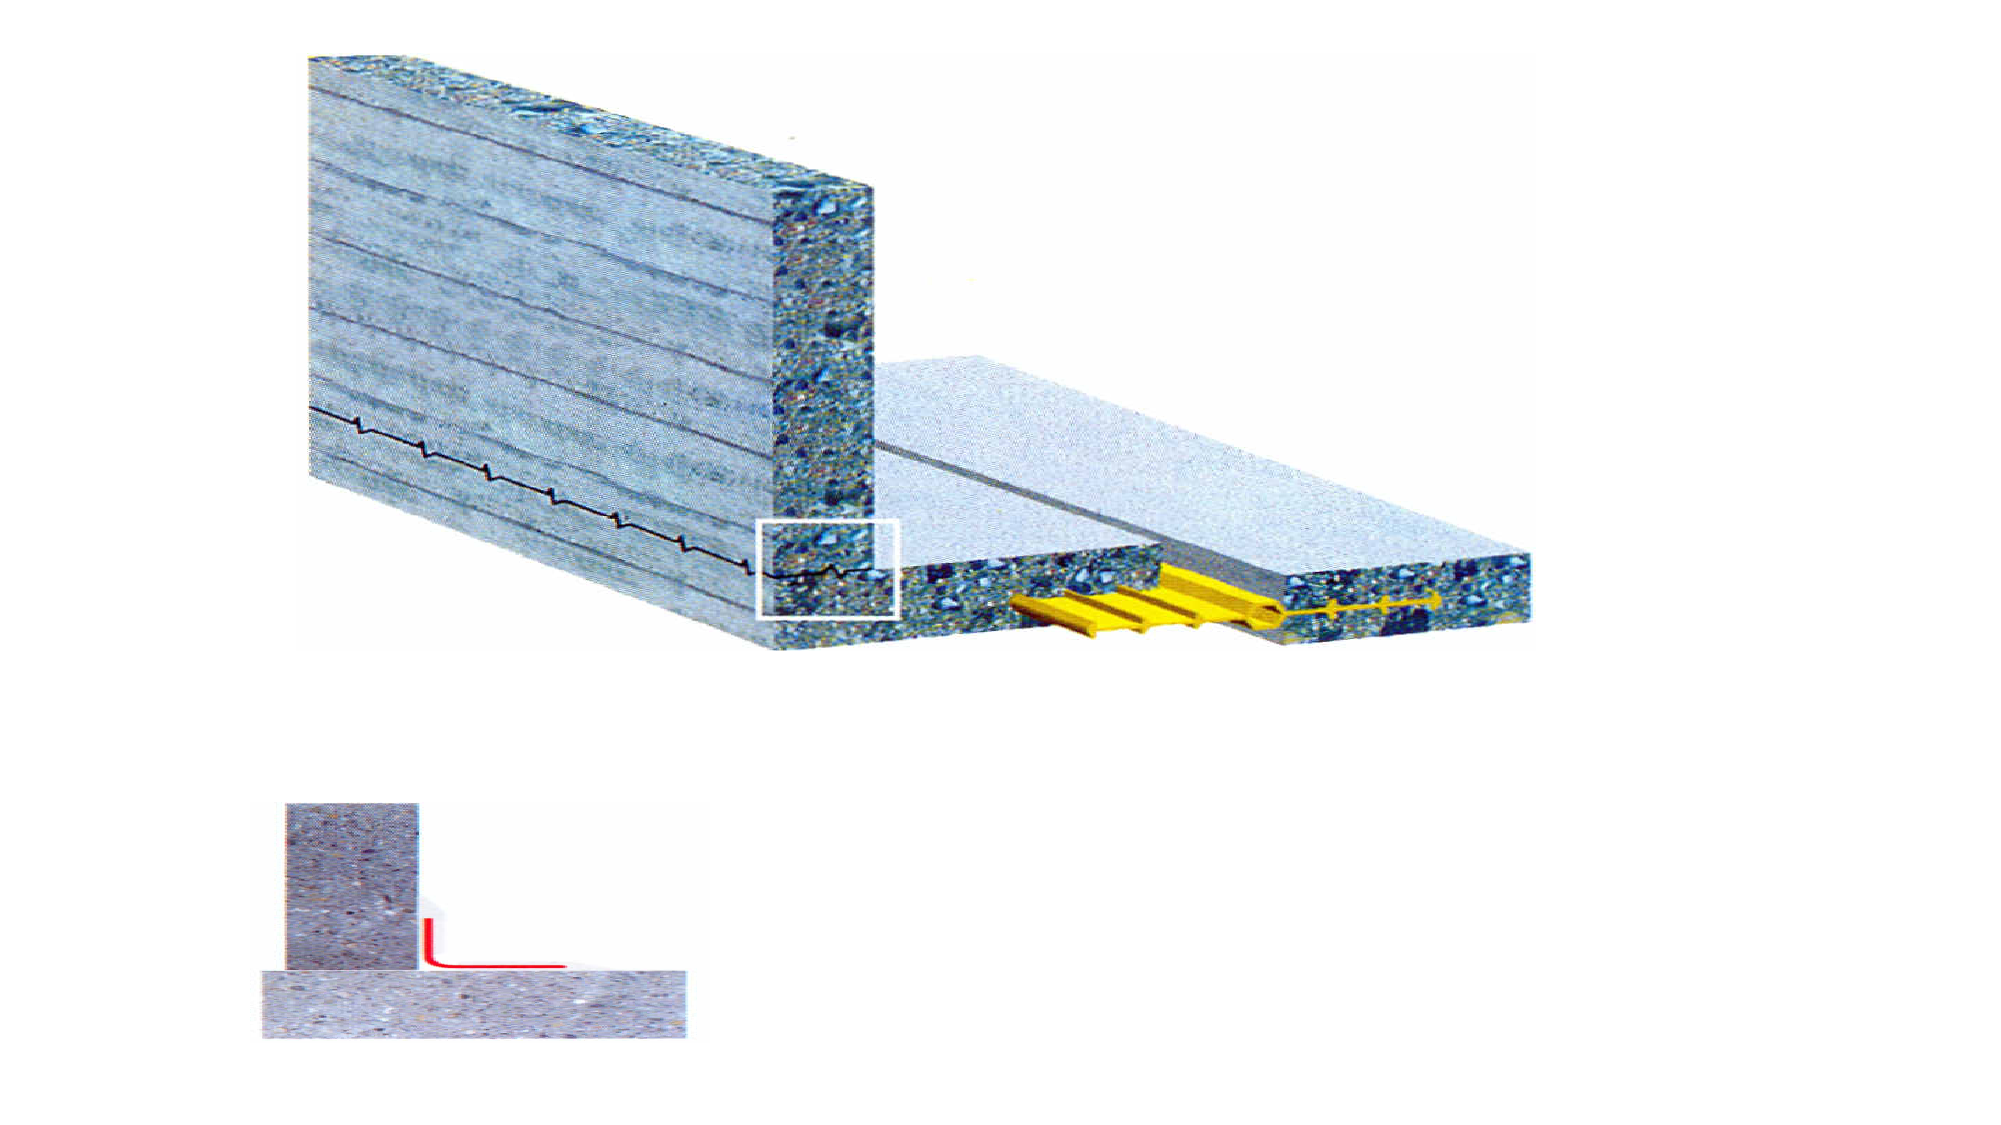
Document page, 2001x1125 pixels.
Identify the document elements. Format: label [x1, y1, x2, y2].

picture [296, 53, 1536, 651]
picture [250, 802, 710, 1043]
